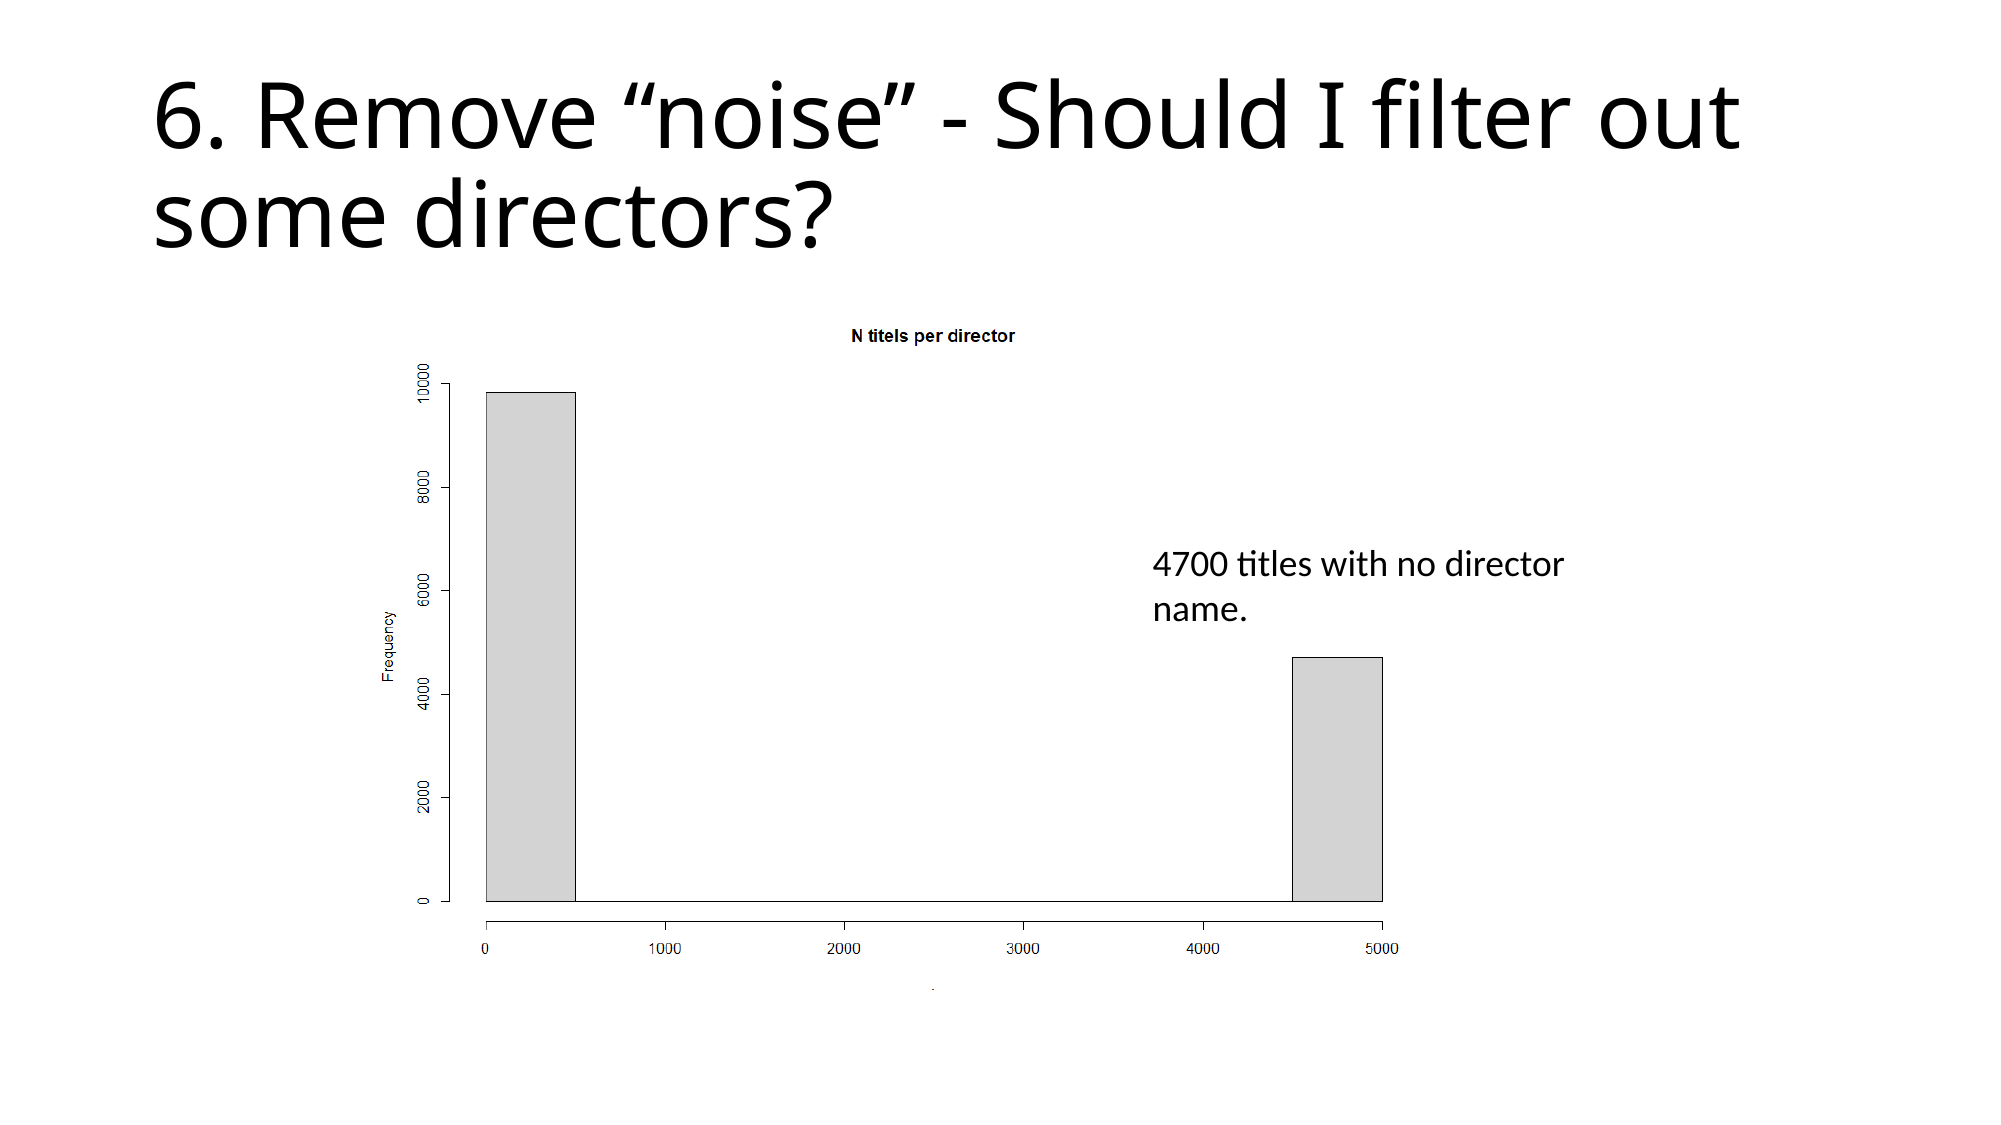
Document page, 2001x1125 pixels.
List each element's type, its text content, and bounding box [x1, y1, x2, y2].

title 6. Remove “noise” - Should I filter out some directors? [137, 59, 1863, 278]
text_box 4700 titles with no director name. [1455, 531, 1627, 637]
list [376, 298, 1455, 1013]
